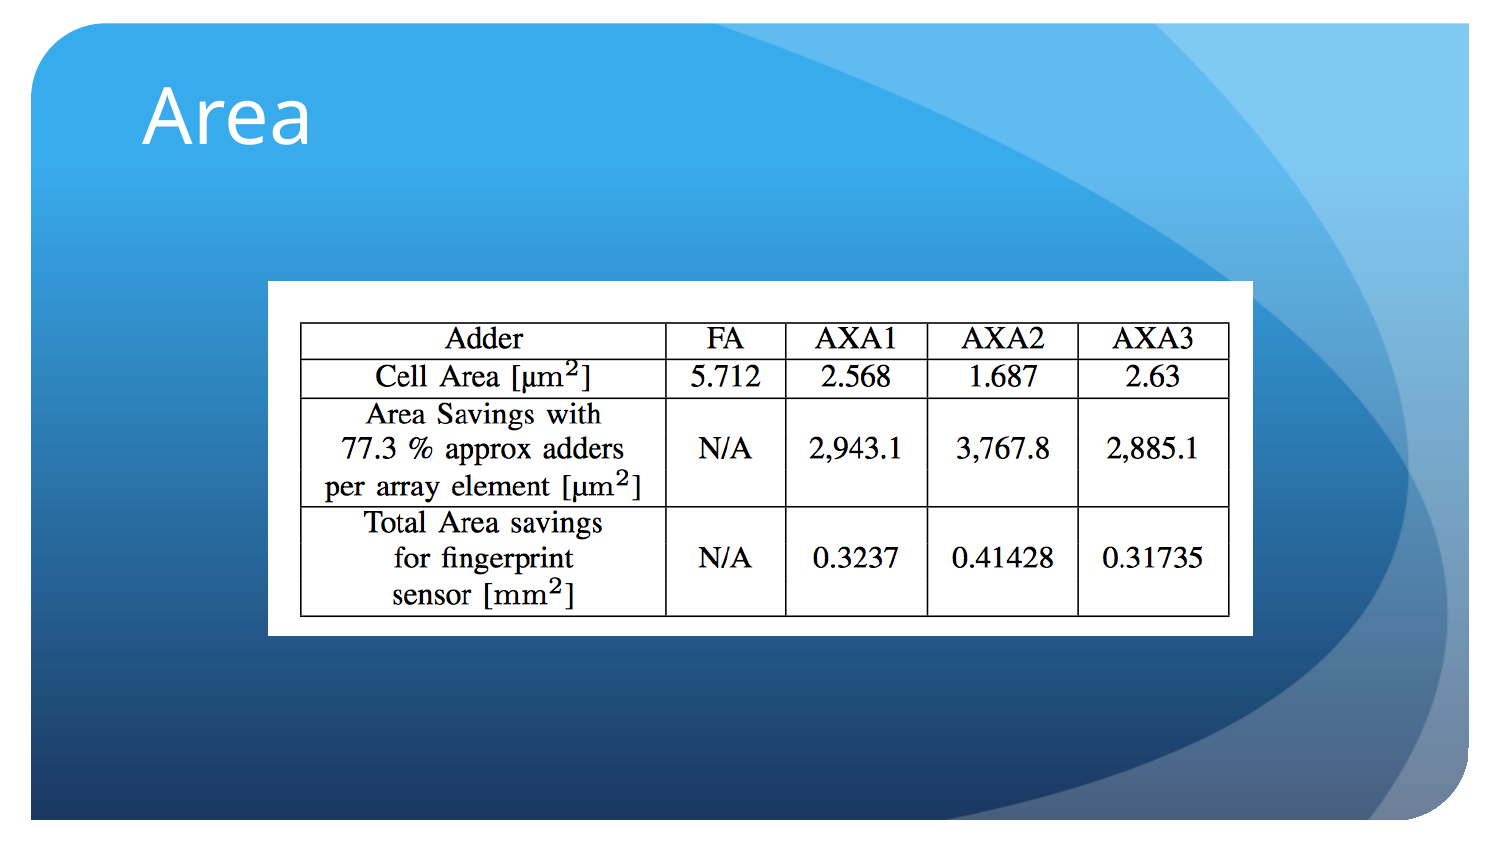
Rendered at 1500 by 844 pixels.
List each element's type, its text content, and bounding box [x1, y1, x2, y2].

picture [24, 22, 1473, 821]
title Area [127, 46, 1372, 176]
